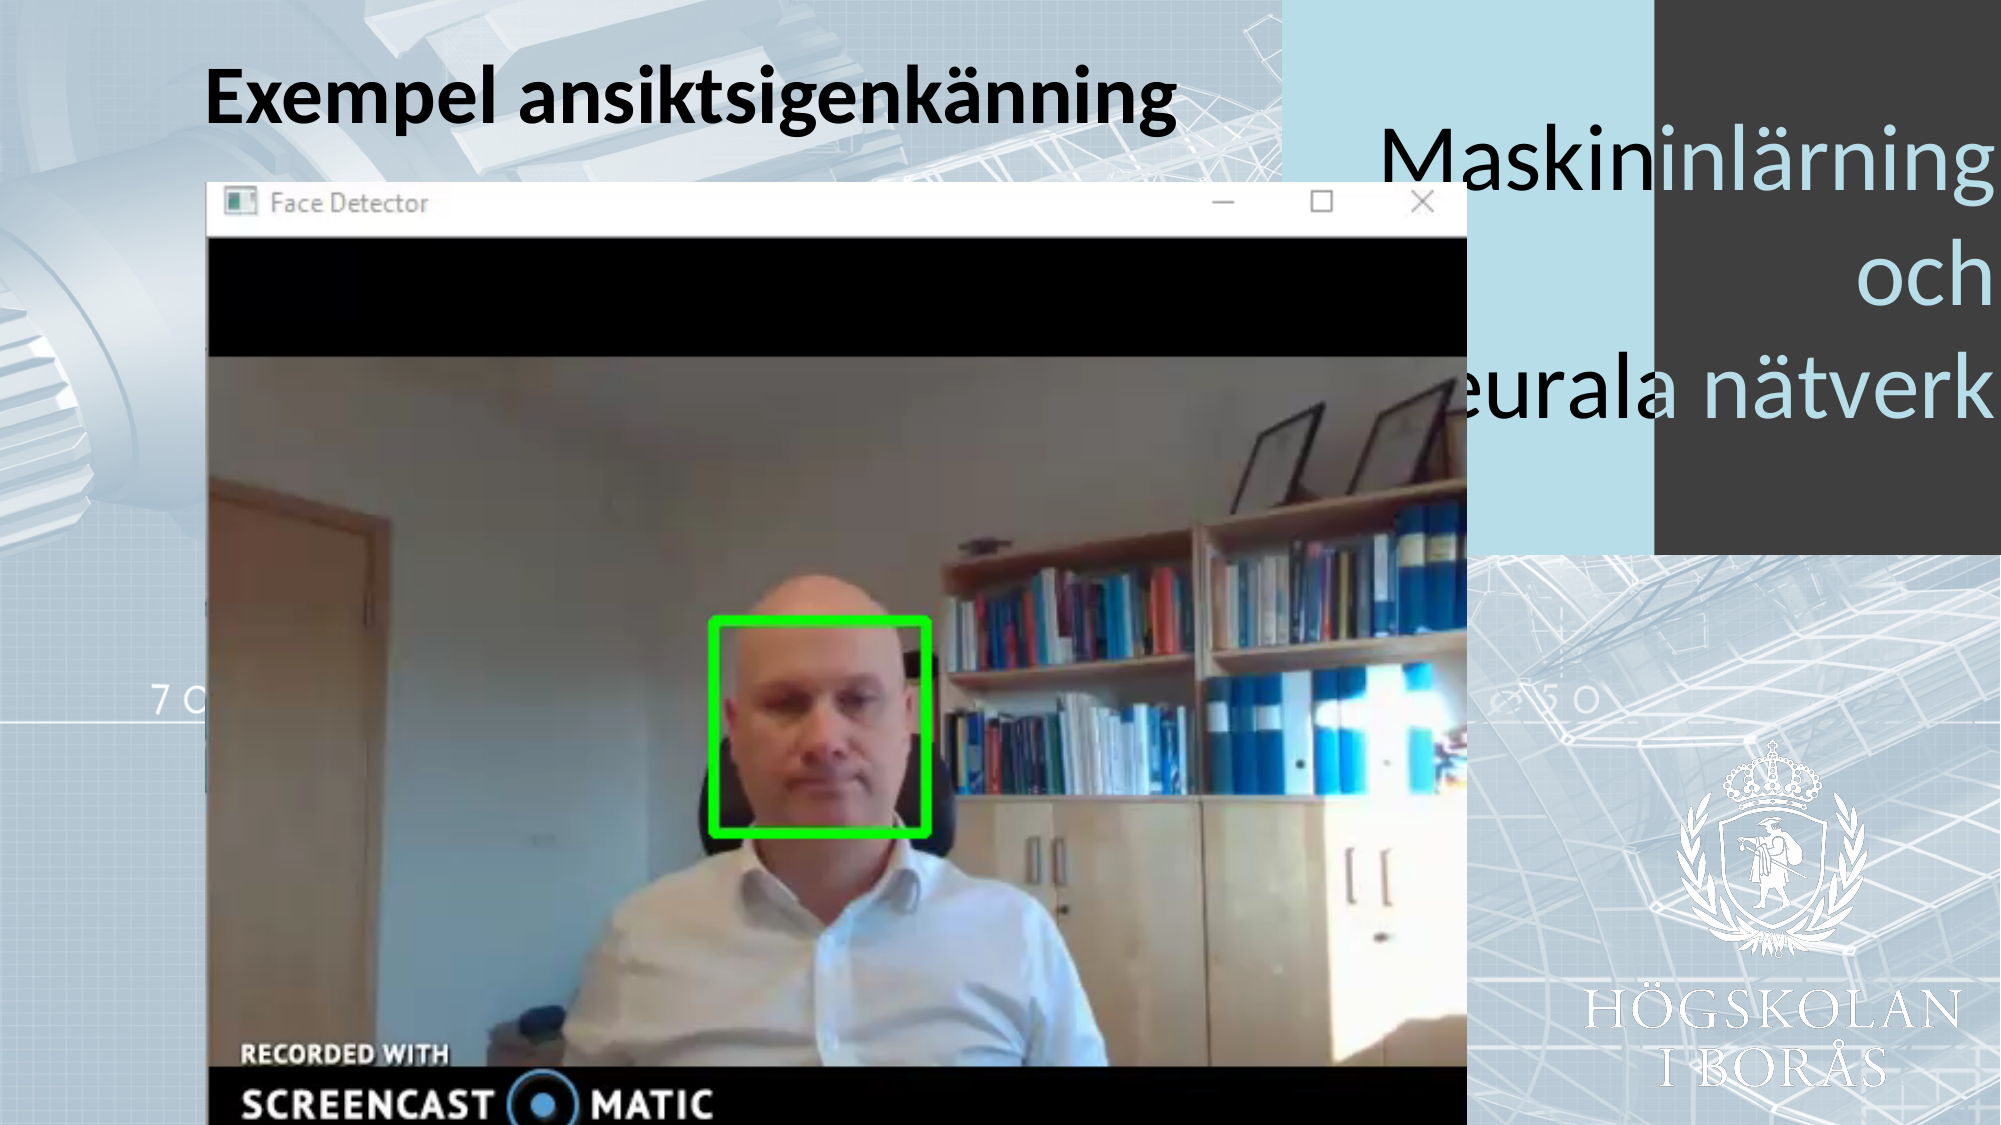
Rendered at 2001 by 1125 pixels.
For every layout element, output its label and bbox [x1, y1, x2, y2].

list [205, 182, 1468, 1125]
picture [0, 0, 2000, 1125]
